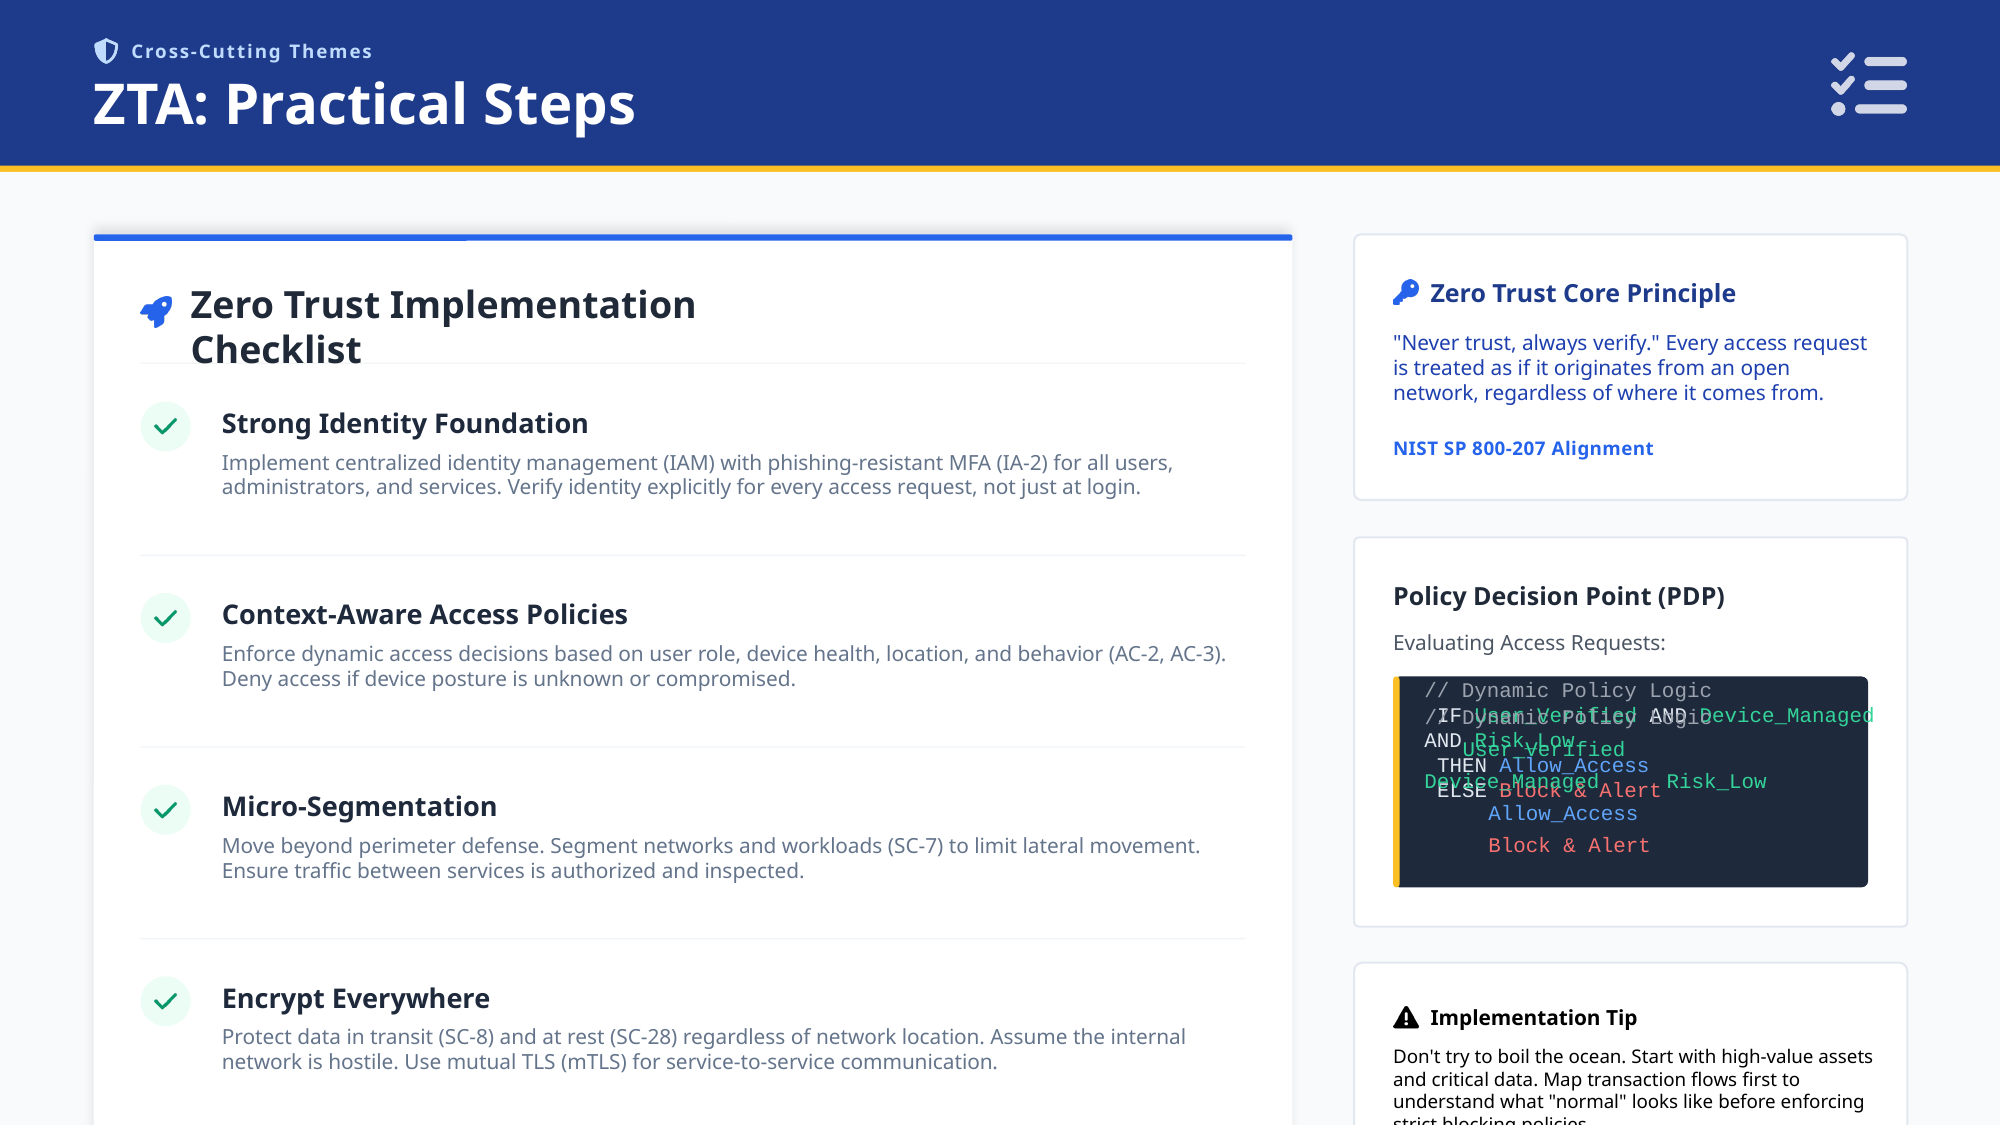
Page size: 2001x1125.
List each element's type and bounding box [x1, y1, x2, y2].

picture [1831, 47, 1907, 123]
picture [140, 296, 172, 328]
text_box [0, 0, 2000, 1125]
picture [154, 797, 177, 823]
picture [154, 988, 177, 1014]
picture [154, 605, 177, 631]
picture [154, 413, 177, 439]
picture [93, 38, 119, 64]
picture [1393, 279, 1419, 305]
picture [1393, 1004, 1419, 1030]
